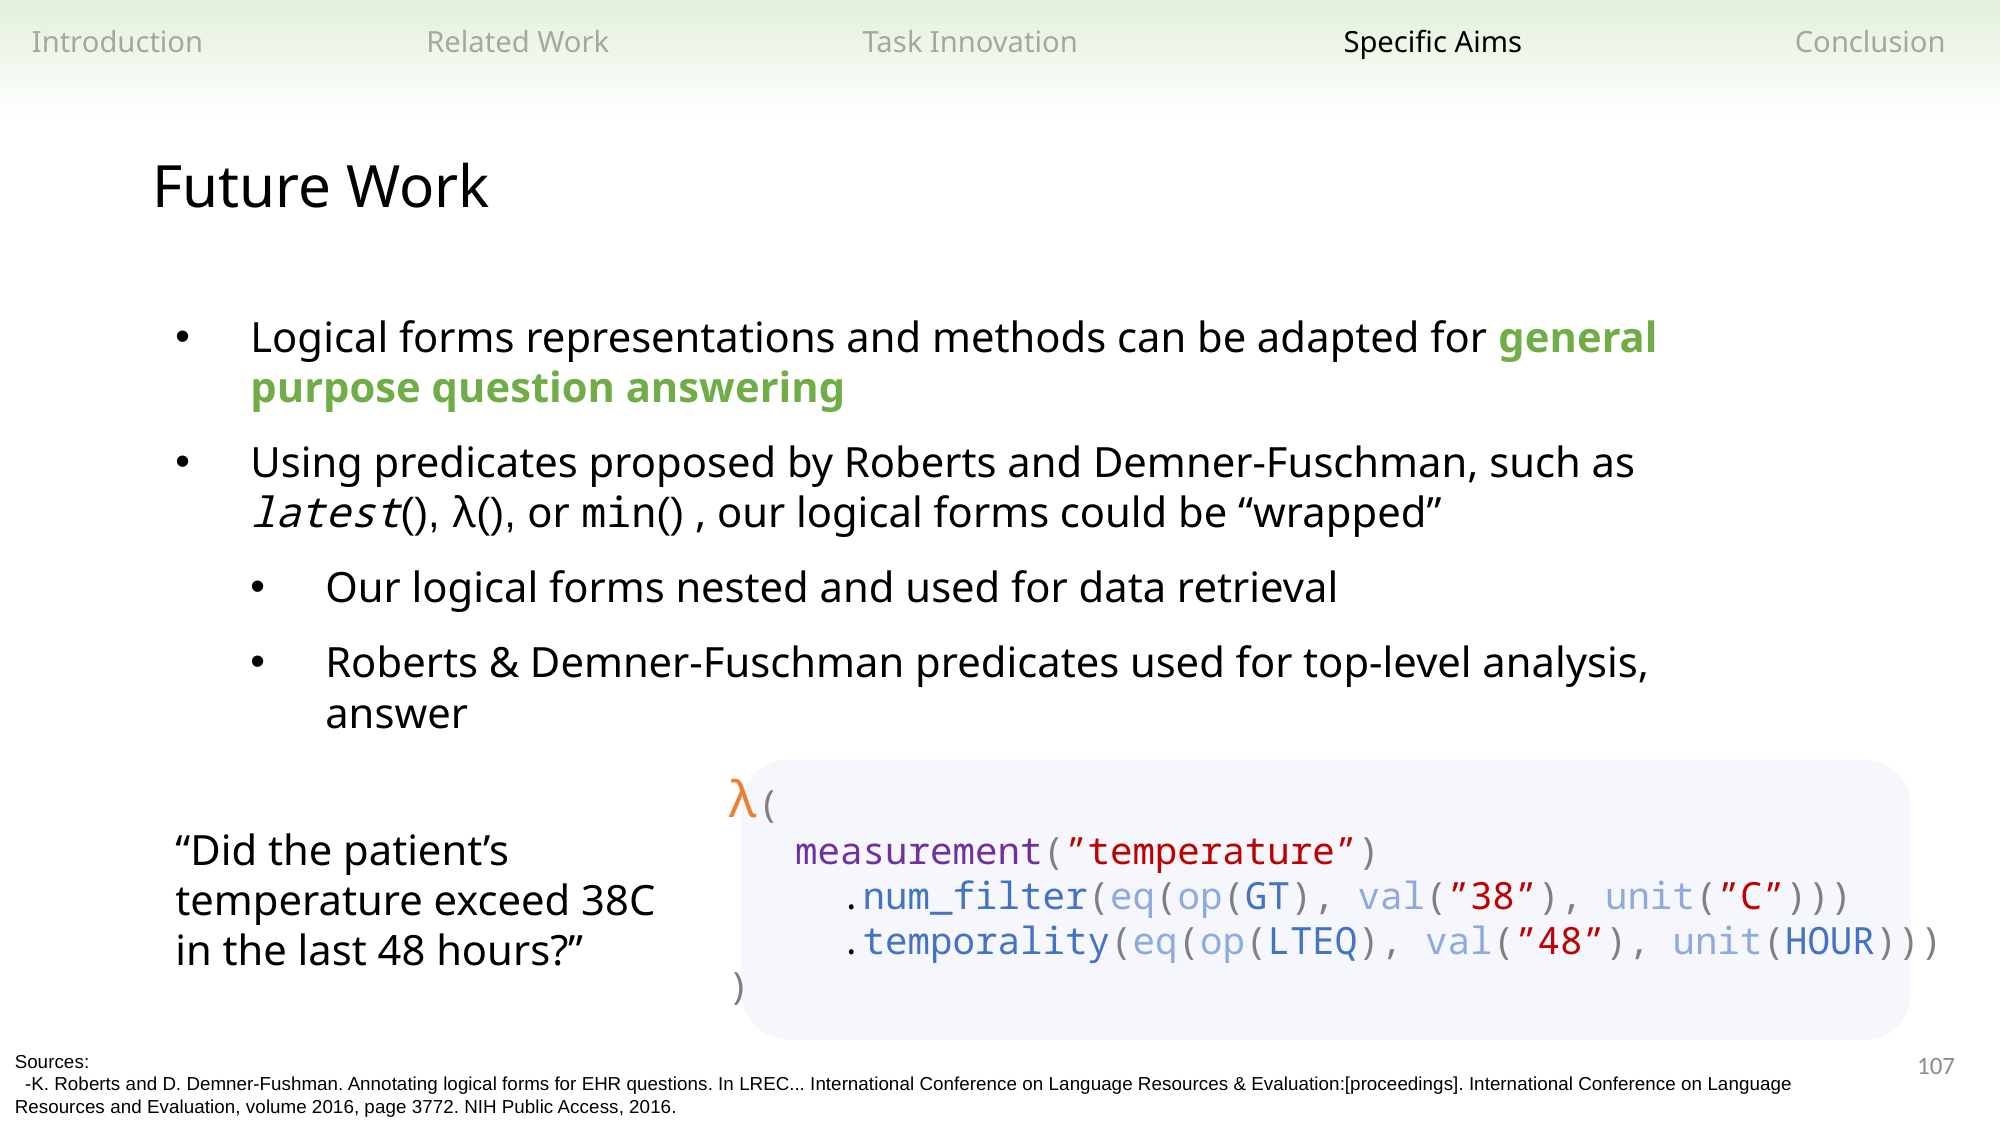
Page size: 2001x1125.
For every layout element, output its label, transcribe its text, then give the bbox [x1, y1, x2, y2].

text_box “Did the patient’s temperature exceed 38C in the last 48 hours?” [160, 816, 690, 982]
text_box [741, 759, 1912, 1040]
text_box Future Work [137, 141, 1131, 227]
text_box Logical forms representations and methods can be adapted for general purpose question answering Using predicates proposed by Roberts and Demner-Fuschman, such as latest(), λ(), or min() , our logical forms could be “wrapped” Our logical forms nested and used for data retrieval Roberts & Demner-Fuschman predicates used for top-level analysis, answer [160, 303, 1734, 744]
text_box Sources: -K. Roberts and D. Demner-Fushman. Annotating logical forms for EHR questions. In LREC... International Conference on Language Resources & Evaluation:[proceedings]. International Conference on Language Resources and Evaluation, volume 2016, page 3772. NIH Public Access, 2016. [0, 1042, 1868, 1125]
slide_number 107 [1520, 1035, 1971, 1096]
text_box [24, 15, 1958, 67]
